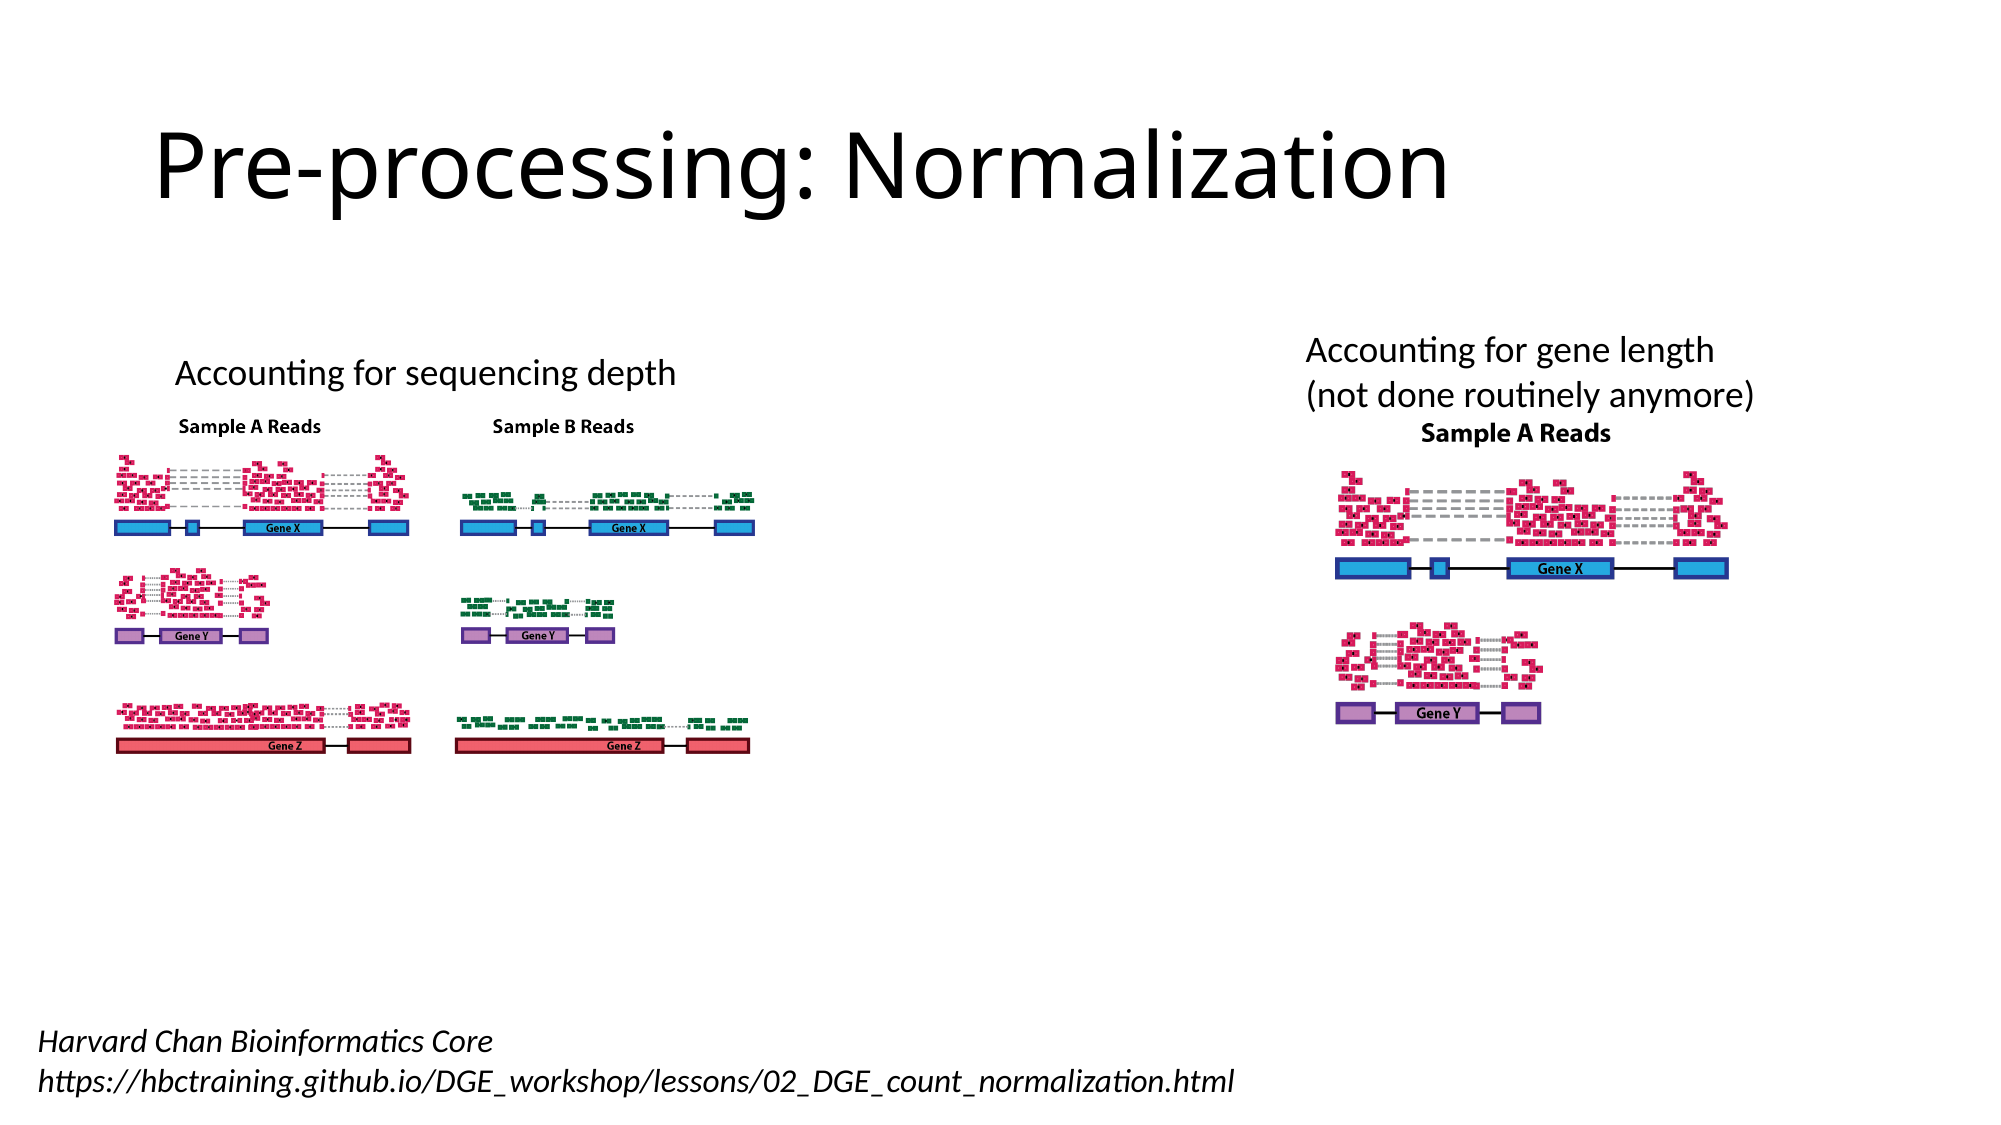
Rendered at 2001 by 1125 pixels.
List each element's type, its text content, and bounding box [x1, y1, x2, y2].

text_box Accounting for gene length (not done routinely anymore) [1290, 318, 1885, 423]
text_box Harvard Chan Bioinformatics Core https://hbctraining.github.io/DGE_workshop/lessons/02_DGE_count_normalization.html [22, 1012, 1253, 1107]
title Pre-processing: Normalization [137, 59, 1863, 278]
text_box Accounting for sequencing depth [159, 340, 755, 401]
picture [114, 416, 755, 754]
picture [1335, 419, 1733, 728]
